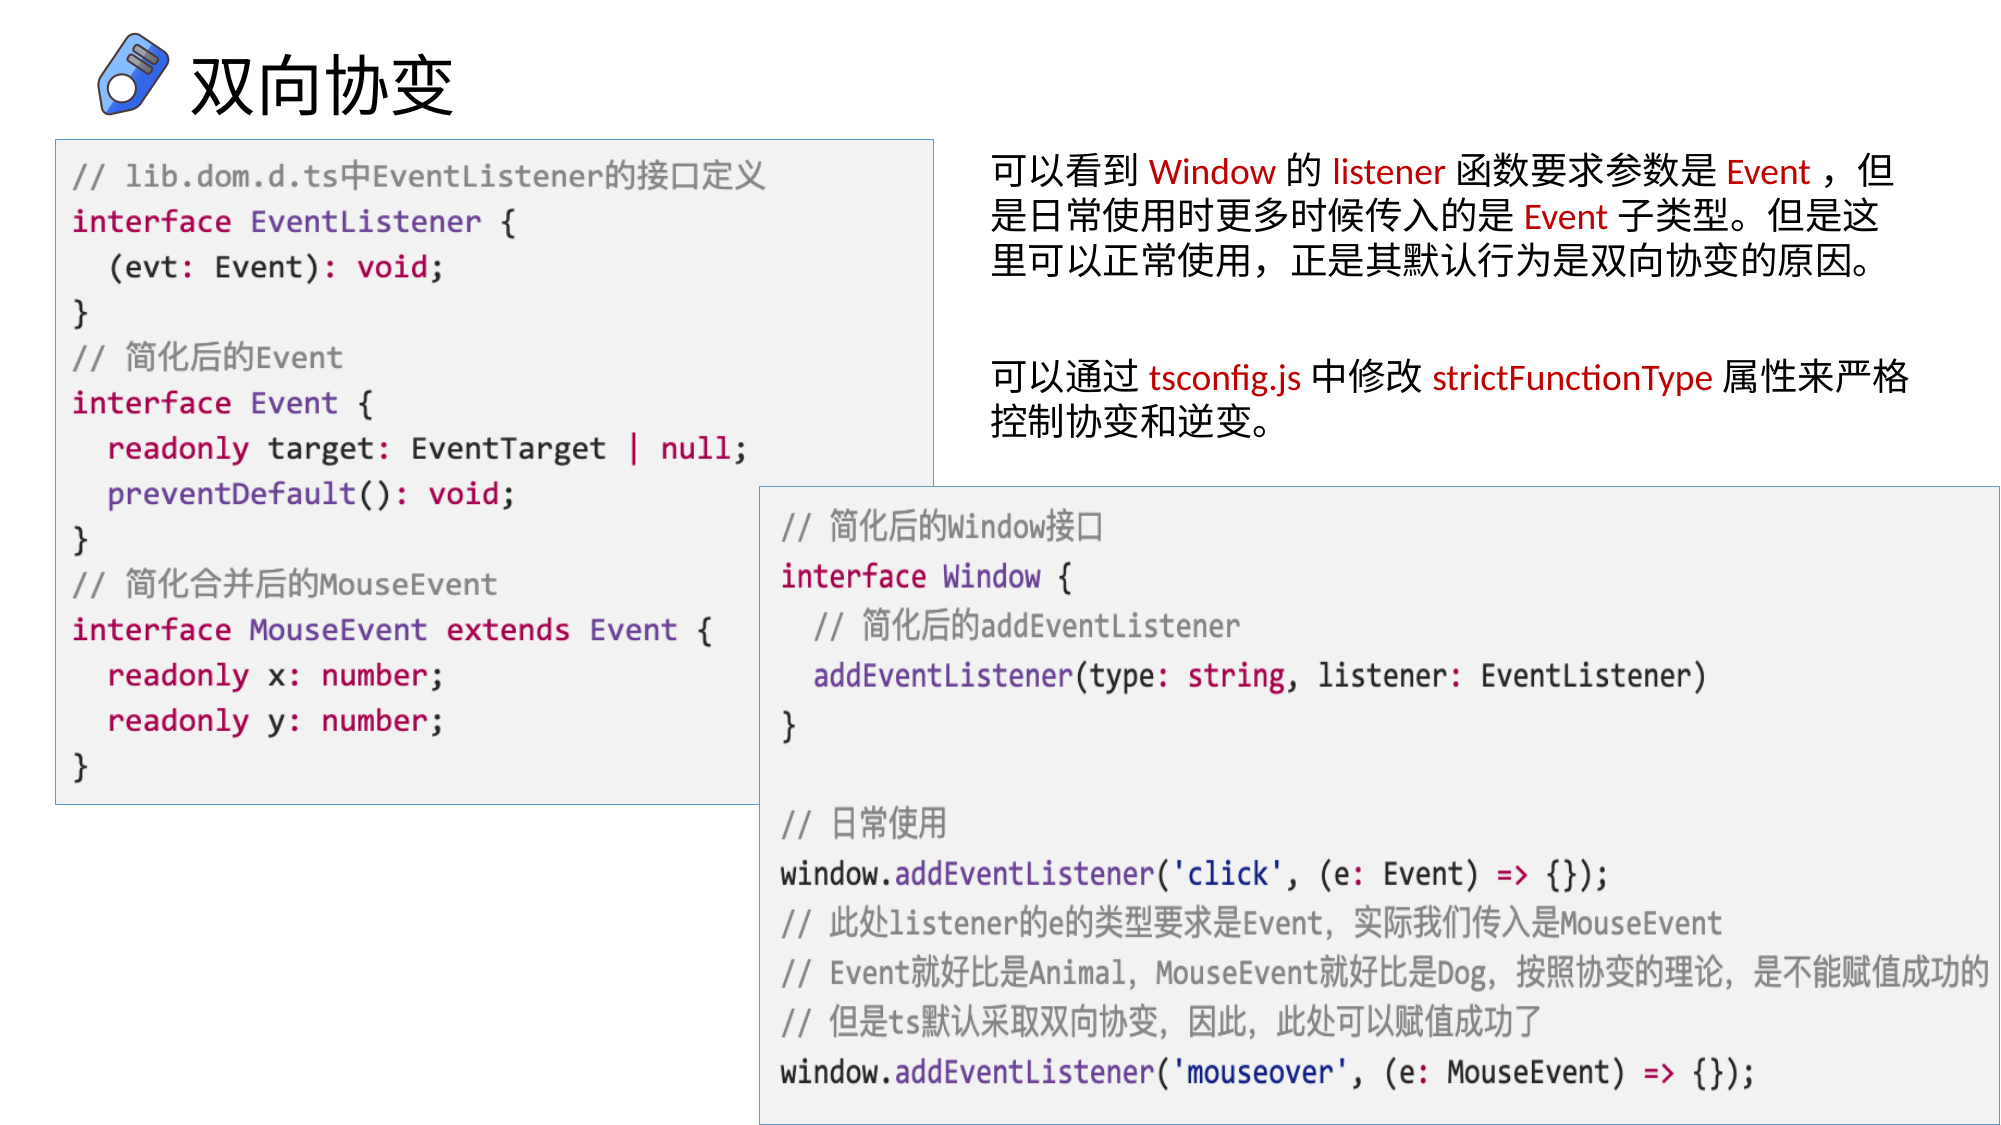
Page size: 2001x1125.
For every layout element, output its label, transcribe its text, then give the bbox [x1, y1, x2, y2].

picture [55, 139, 2000, 1125]
text_box 可以通过tsconfig.js中修改strictFunctionType属性来严格控制协变和逆变。 [975, 345, 1943, 450]
title 双向协变 [174, 38, 631, 139]
text_box 可以看到Window的listener函数要求参数是Event，但是日常使用时更多时候传入的是Event子类型。但是这里可以正常使用，正是其默认行为是双向协变的原因。 [975, 139, 1921, 290]
picture [91, 32, 175, 116]
